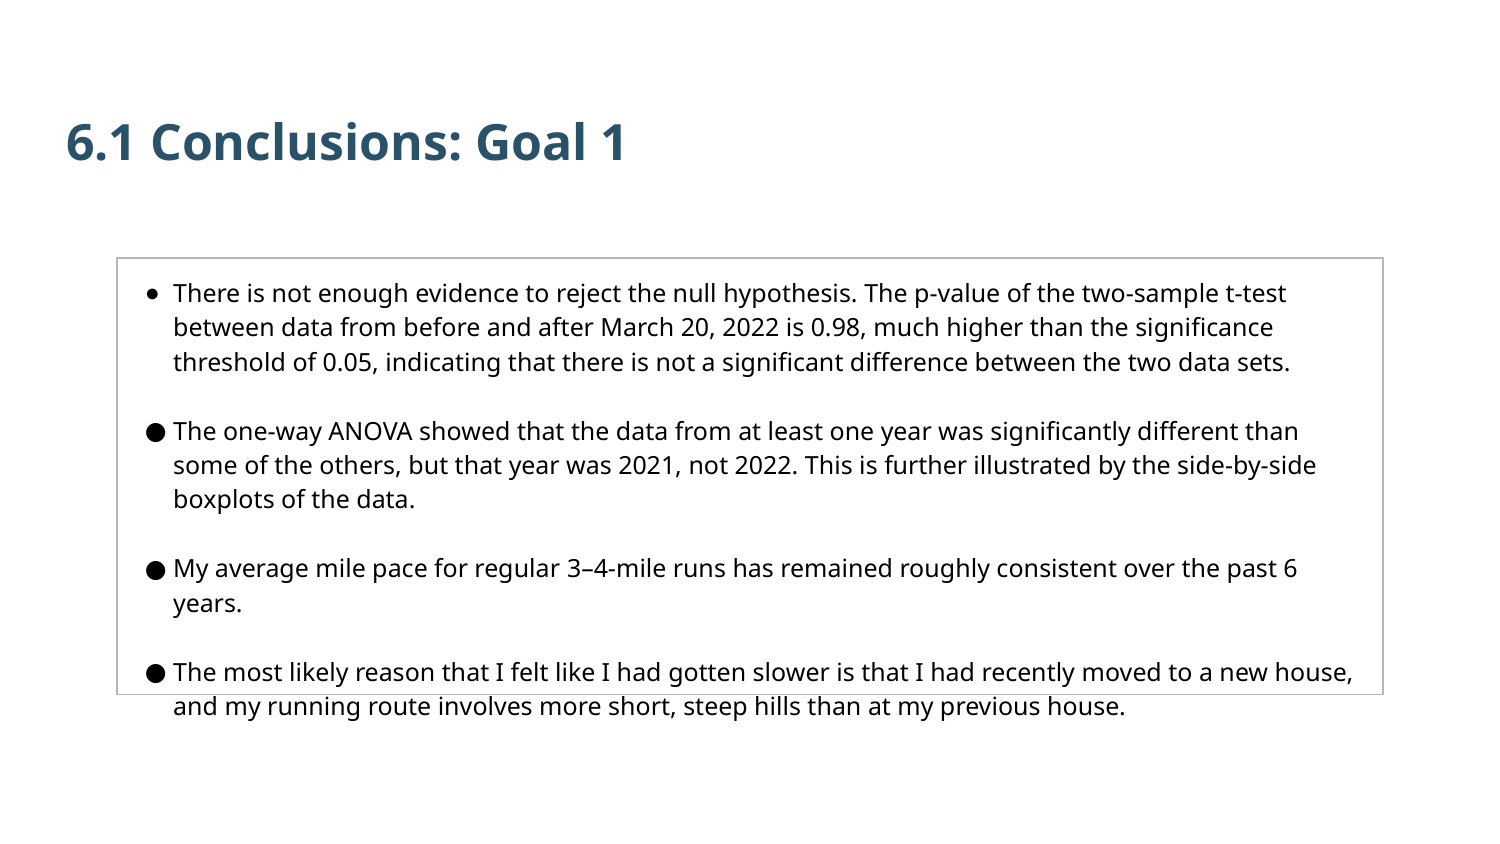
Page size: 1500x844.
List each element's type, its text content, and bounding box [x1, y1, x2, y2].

text_box 6.1 Conclusions: Goal 1 [51, 48, 1449, 186]
text_box There is not enough evidence to reject the null hypothesis. The p-value of the two-sample t-test between data from before and after March 20, 2022 is 0.98, much higher than the significance threshold of 0.05, indicating that there is not a significant difference between the two data sets. The one-way ANOVA showed that the data from at least one year was significantly different than some of the others, but that year was 2021, not 2022. This is further illustrated by the side-by-side boxplots of the data. My average mile pace for regular 3–4-mile runs has remained roughly consistent over the past 6 years. The most likely reason that I felt like I had gotten slower is that I had recently moved to a new house, and my running route involves more short, steep hills than at my previous house. [116, 257, 1384, 695]
